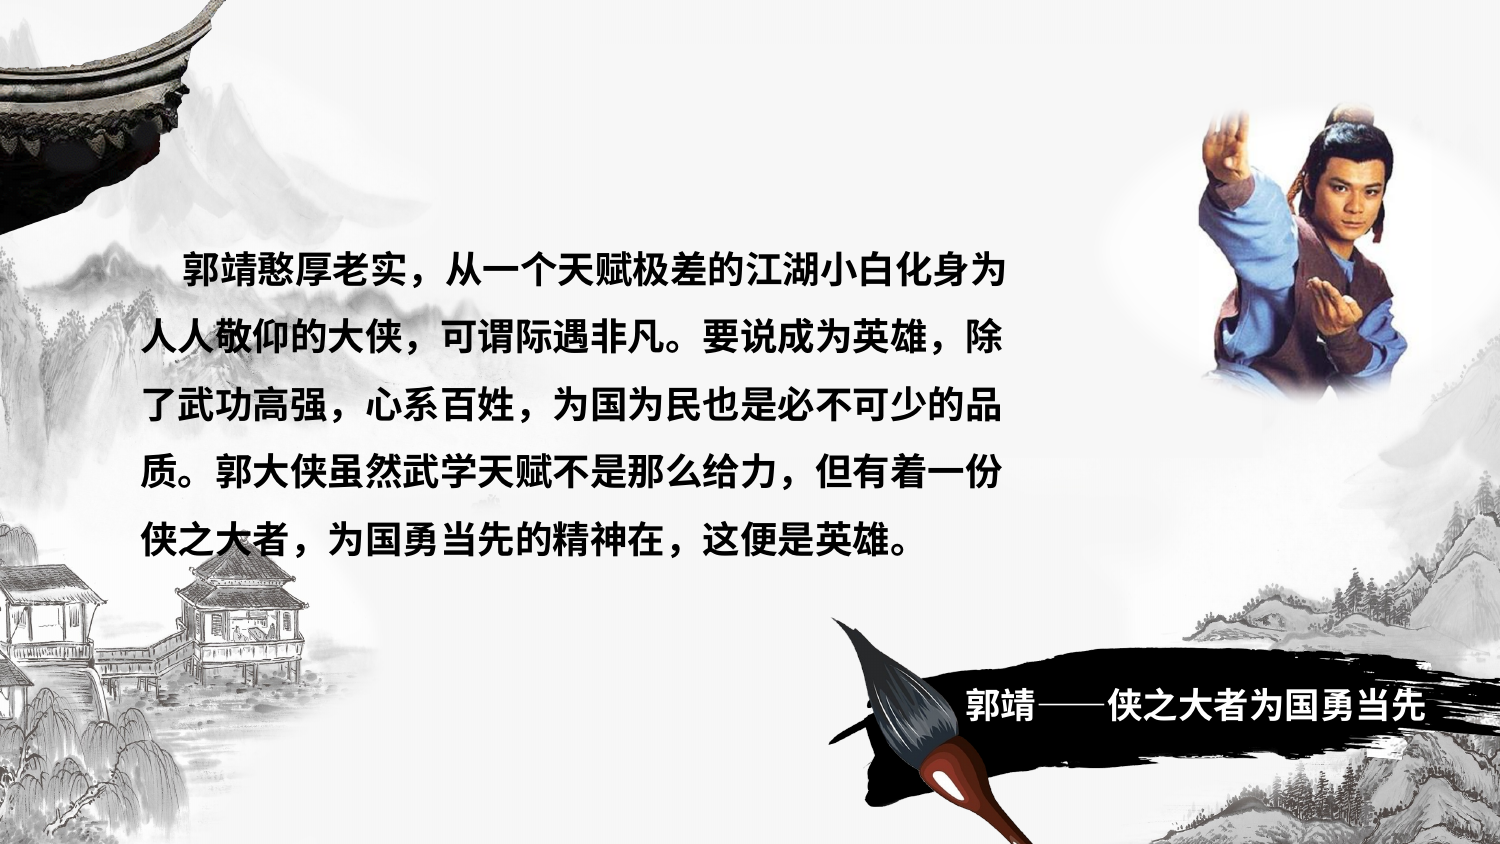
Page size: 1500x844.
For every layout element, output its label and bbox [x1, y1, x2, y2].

text_box [0, 0, 238, 309]
picture [1081, 92, 1500, 409]
picture [785, 584, 1500, 844]
text_box [0, 0, 1500, 844]
